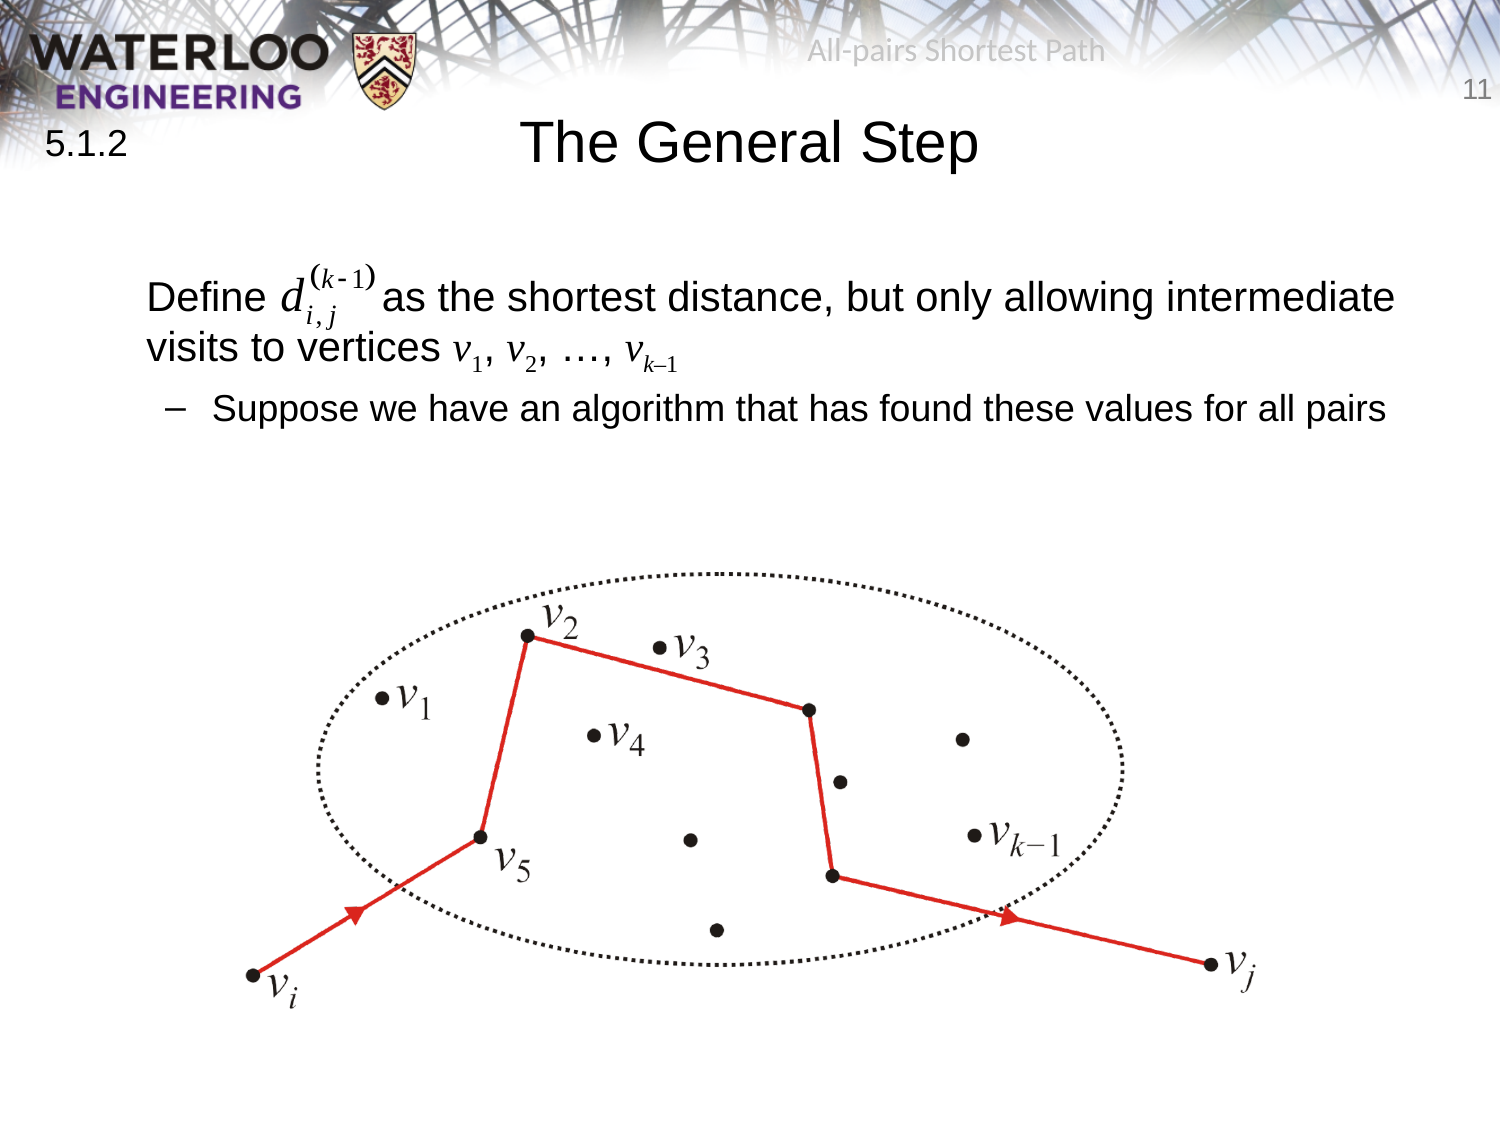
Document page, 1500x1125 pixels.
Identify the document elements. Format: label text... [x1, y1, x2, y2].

picture [0, 0, 1500, 1125]
footer All-pairs Shortest Path [478, 18, 1436, 79]
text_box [272, 254, 382, 343]
text_box 5.1.2 [30, 111, 143, 172]
title The General Step [74, 44, 1426, 233]
list Define as the shortest distance, but only allowing intermediate visits to vertices v1, v2, …, vk–1 Suppose we have an algorithm that has found these values for all pairs [74, 262, 1426, 1006]
